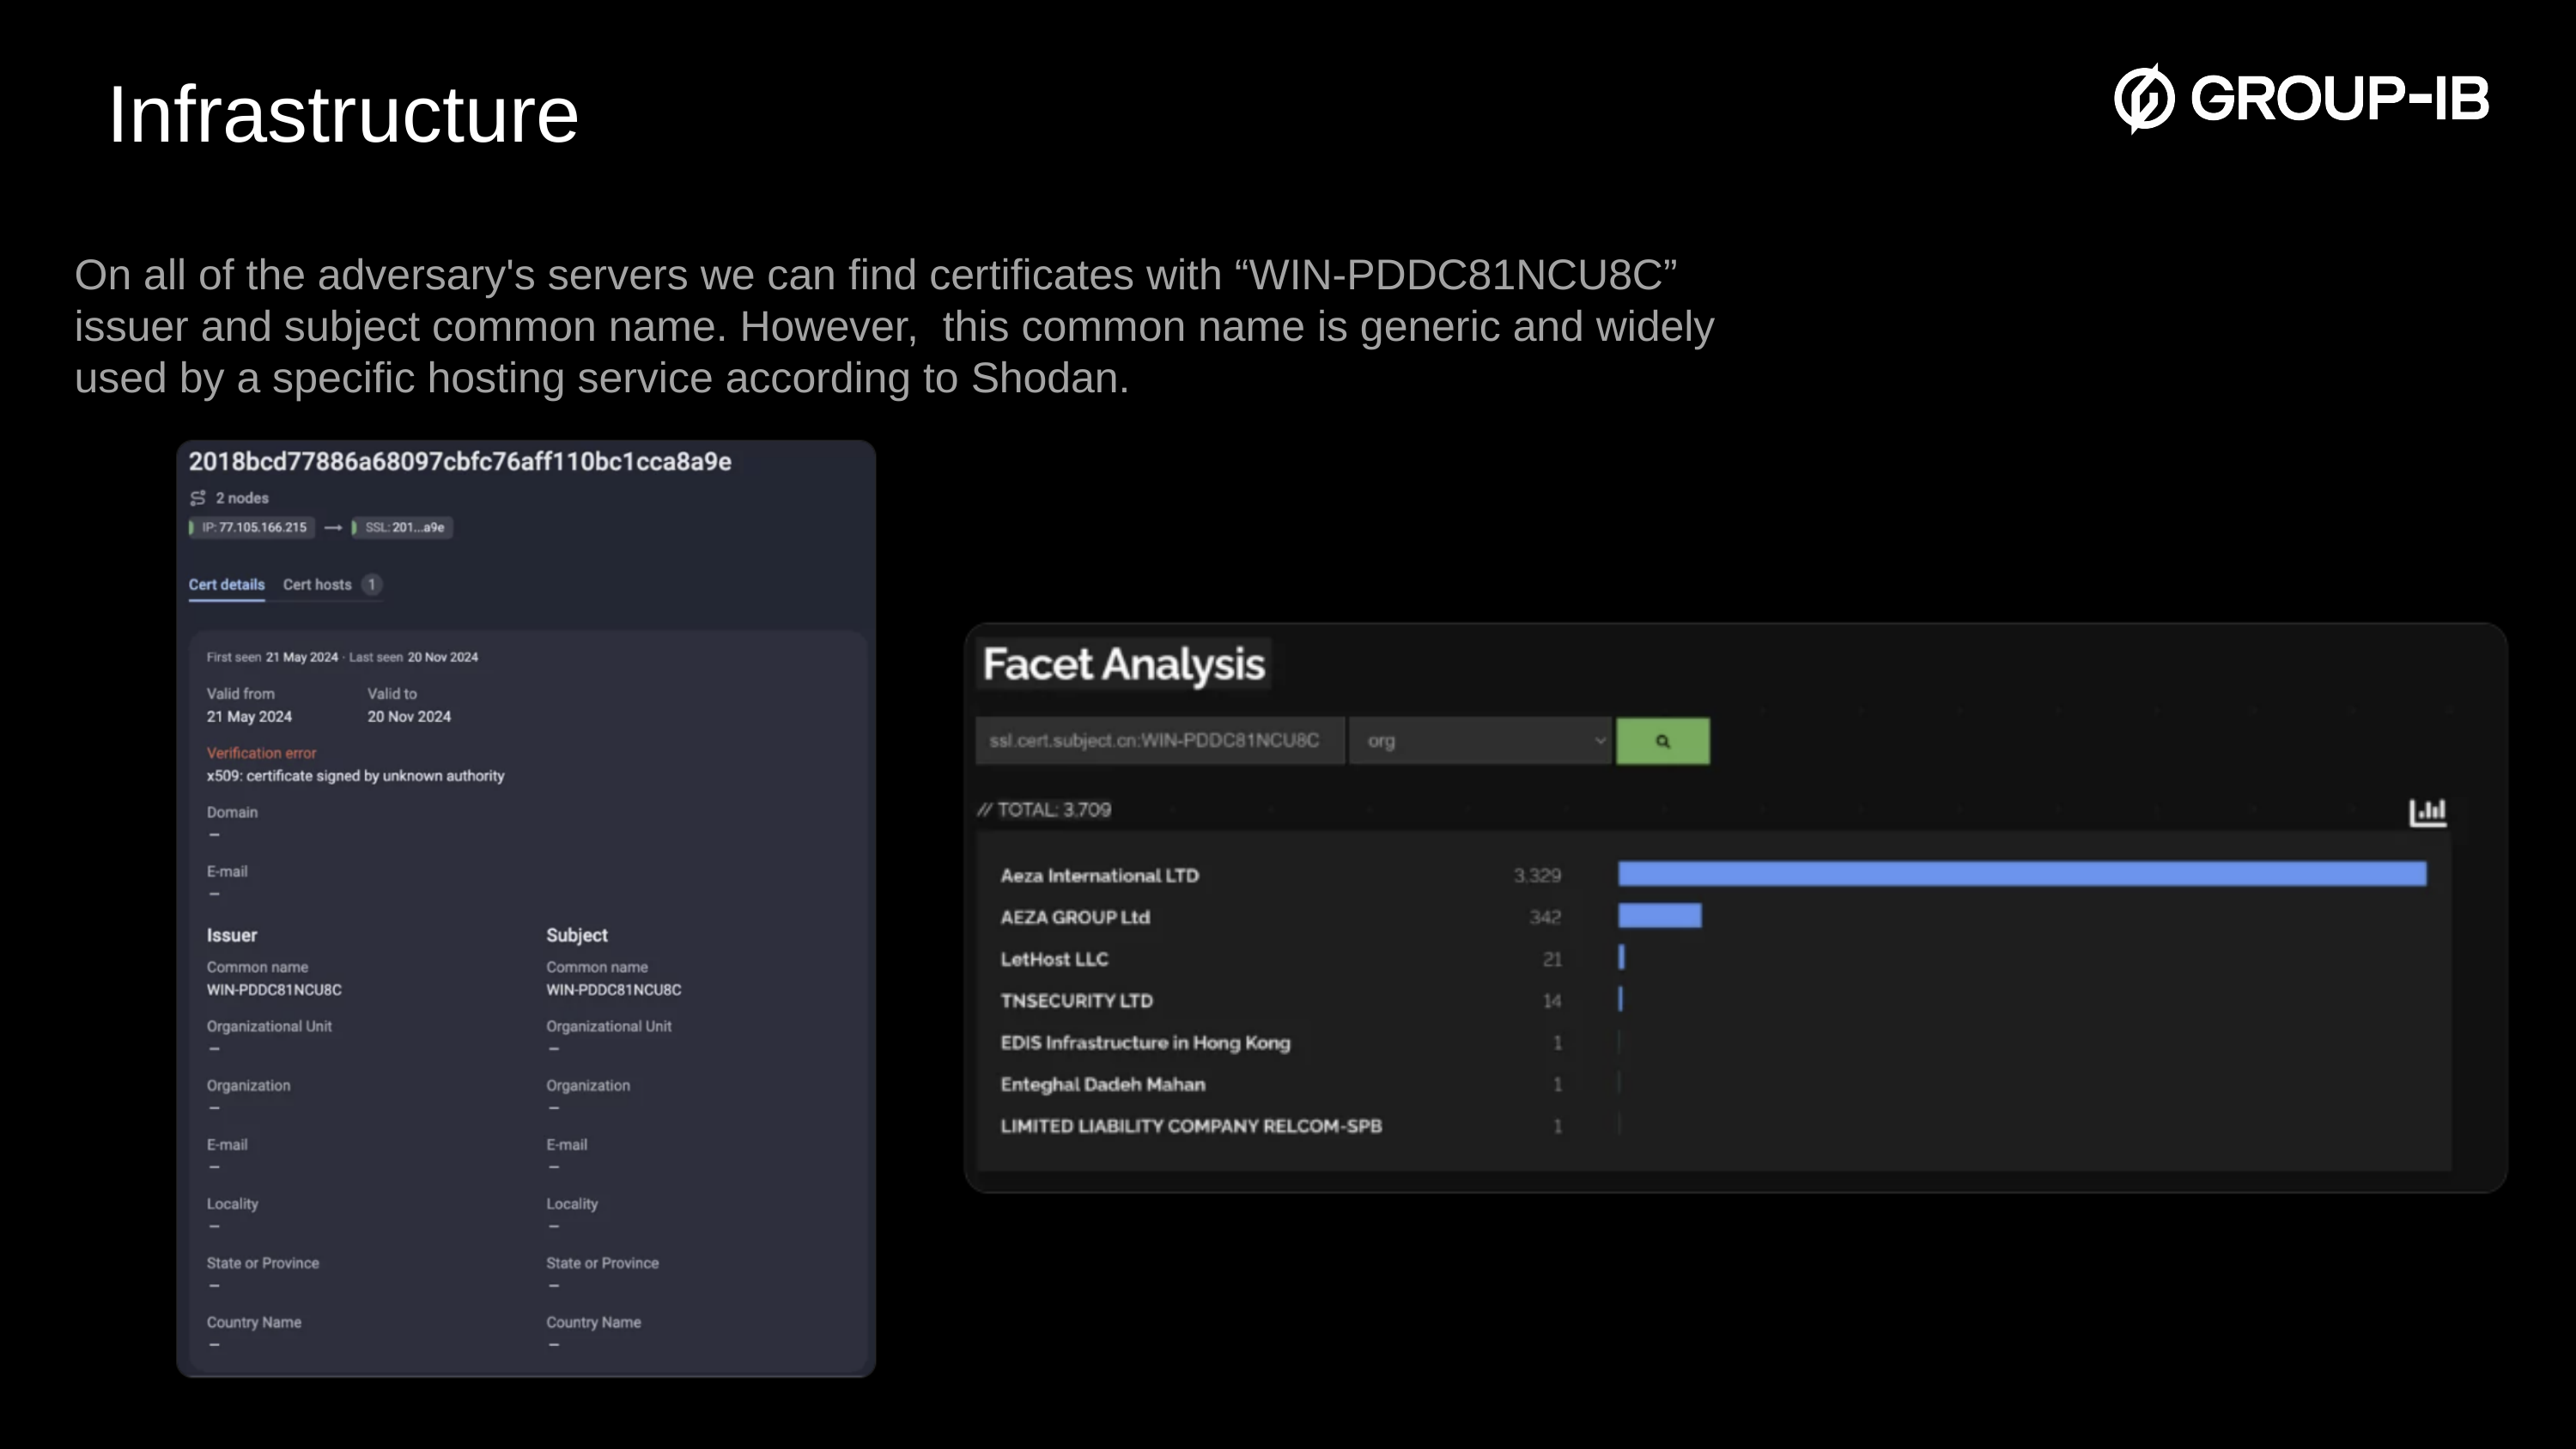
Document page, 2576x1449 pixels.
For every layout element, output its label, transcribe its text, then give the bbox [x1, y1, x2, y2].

text_box On all of the adversary's servers we can find certificates with “WIN-PDDC81NCU8C” issuer and subject common name. However, this common name is generic and widely used by a specific hosting service according to Shodan. [61, 240, 1761, 409]
picture [165, 430, 888, 1387]
list Infrastructure [61, 62, 2050, 157]
picture [950, 603, 2535, 1215]
picture [2114, 62, 2489, 136]
